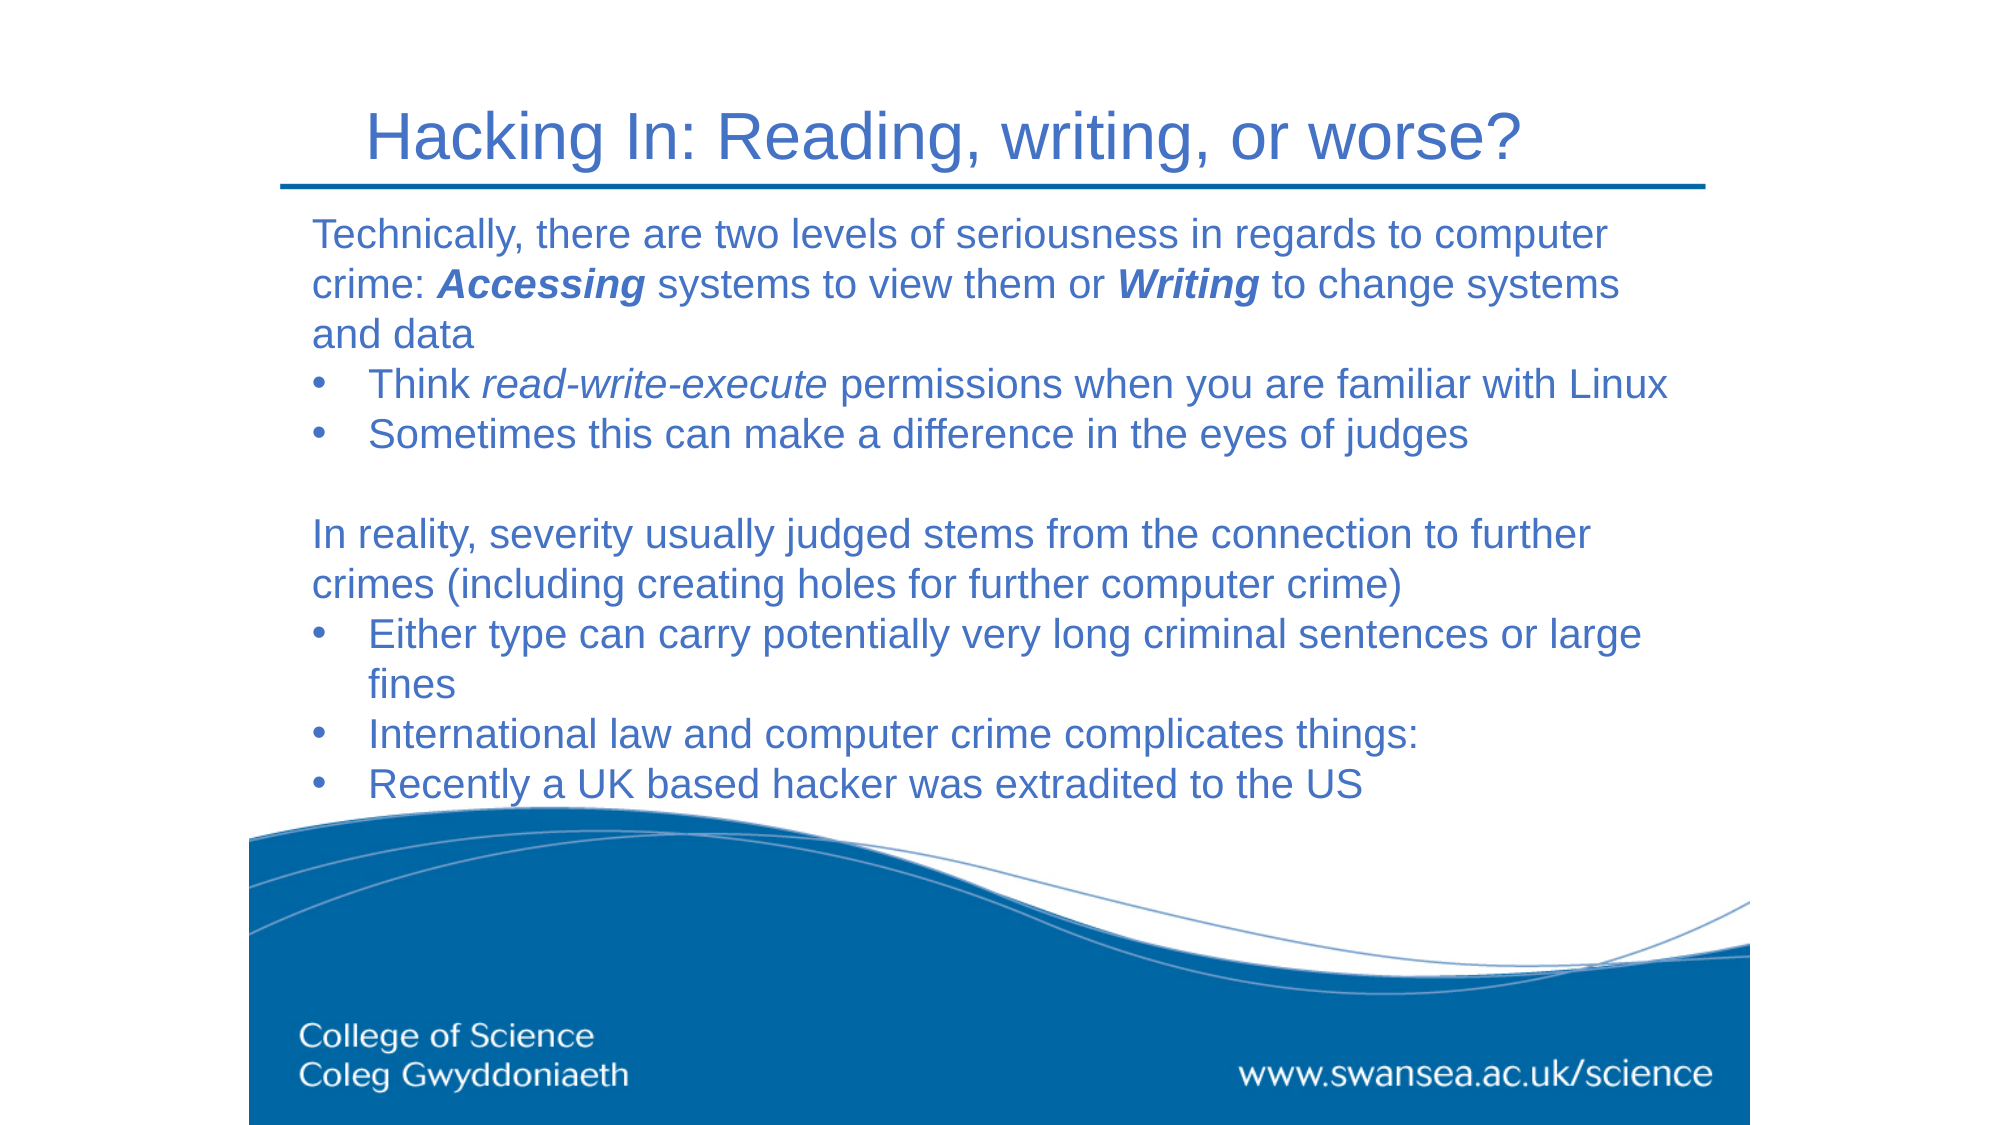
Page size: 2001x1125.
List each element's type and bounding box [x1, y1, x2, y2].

picture [249, 0, 1750, 1125]
